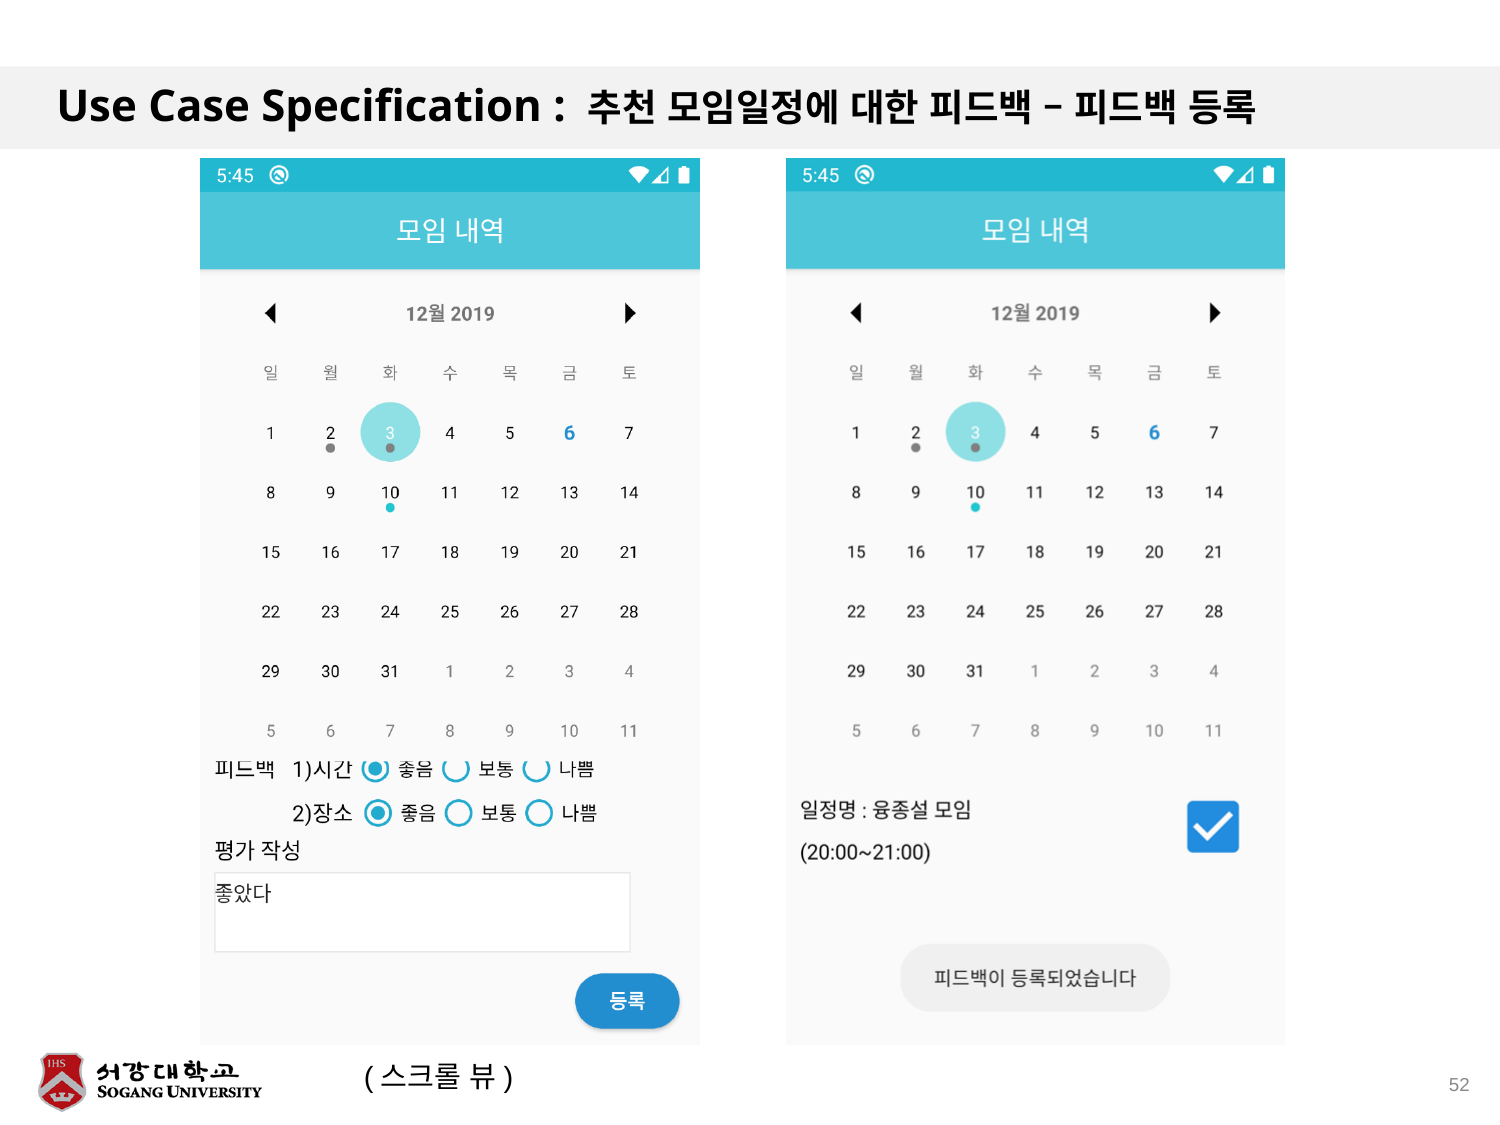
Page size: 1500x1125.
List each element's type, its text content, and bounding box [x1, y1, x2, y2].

picture [786, 158, 1285, 1045]
slide_number 52 [1147, 1053, 1485, 1114]
title Use Case Specification : 추천 모임일정에 대한 피드백 – 피드백 등록 [41, 64, 1459, 149]
picture [0, 158, 700, 1125]
text_box (스크롤 뷰) [349, 1050, 552, 1101]
